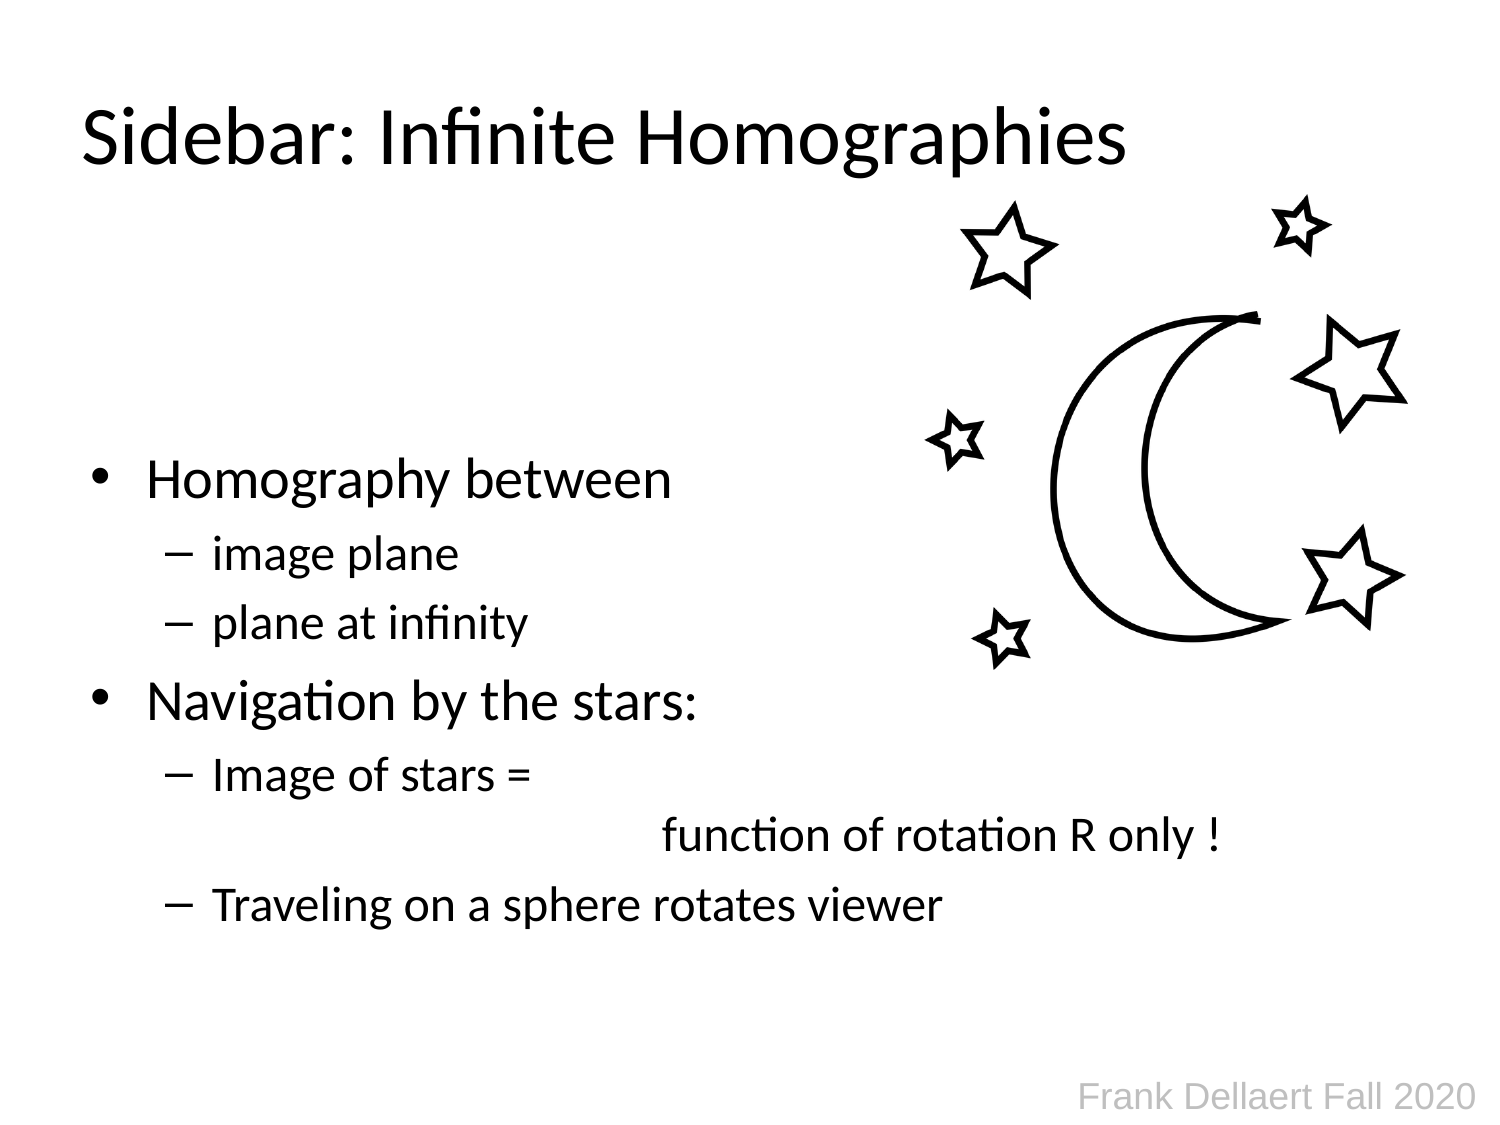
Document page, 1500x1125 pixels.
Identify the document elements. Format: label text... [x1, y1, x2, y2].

title Sidebar: Infinite Homographies [66, 37, 1440, 226]
list Homography between image plane plane at infinity Navigation by the stars: Image of stars = function of rotation R only ! Traveling on a sphere rotates viewer [74, 432, 1426, 1051]
picture [924, 194, 1409, 671]
